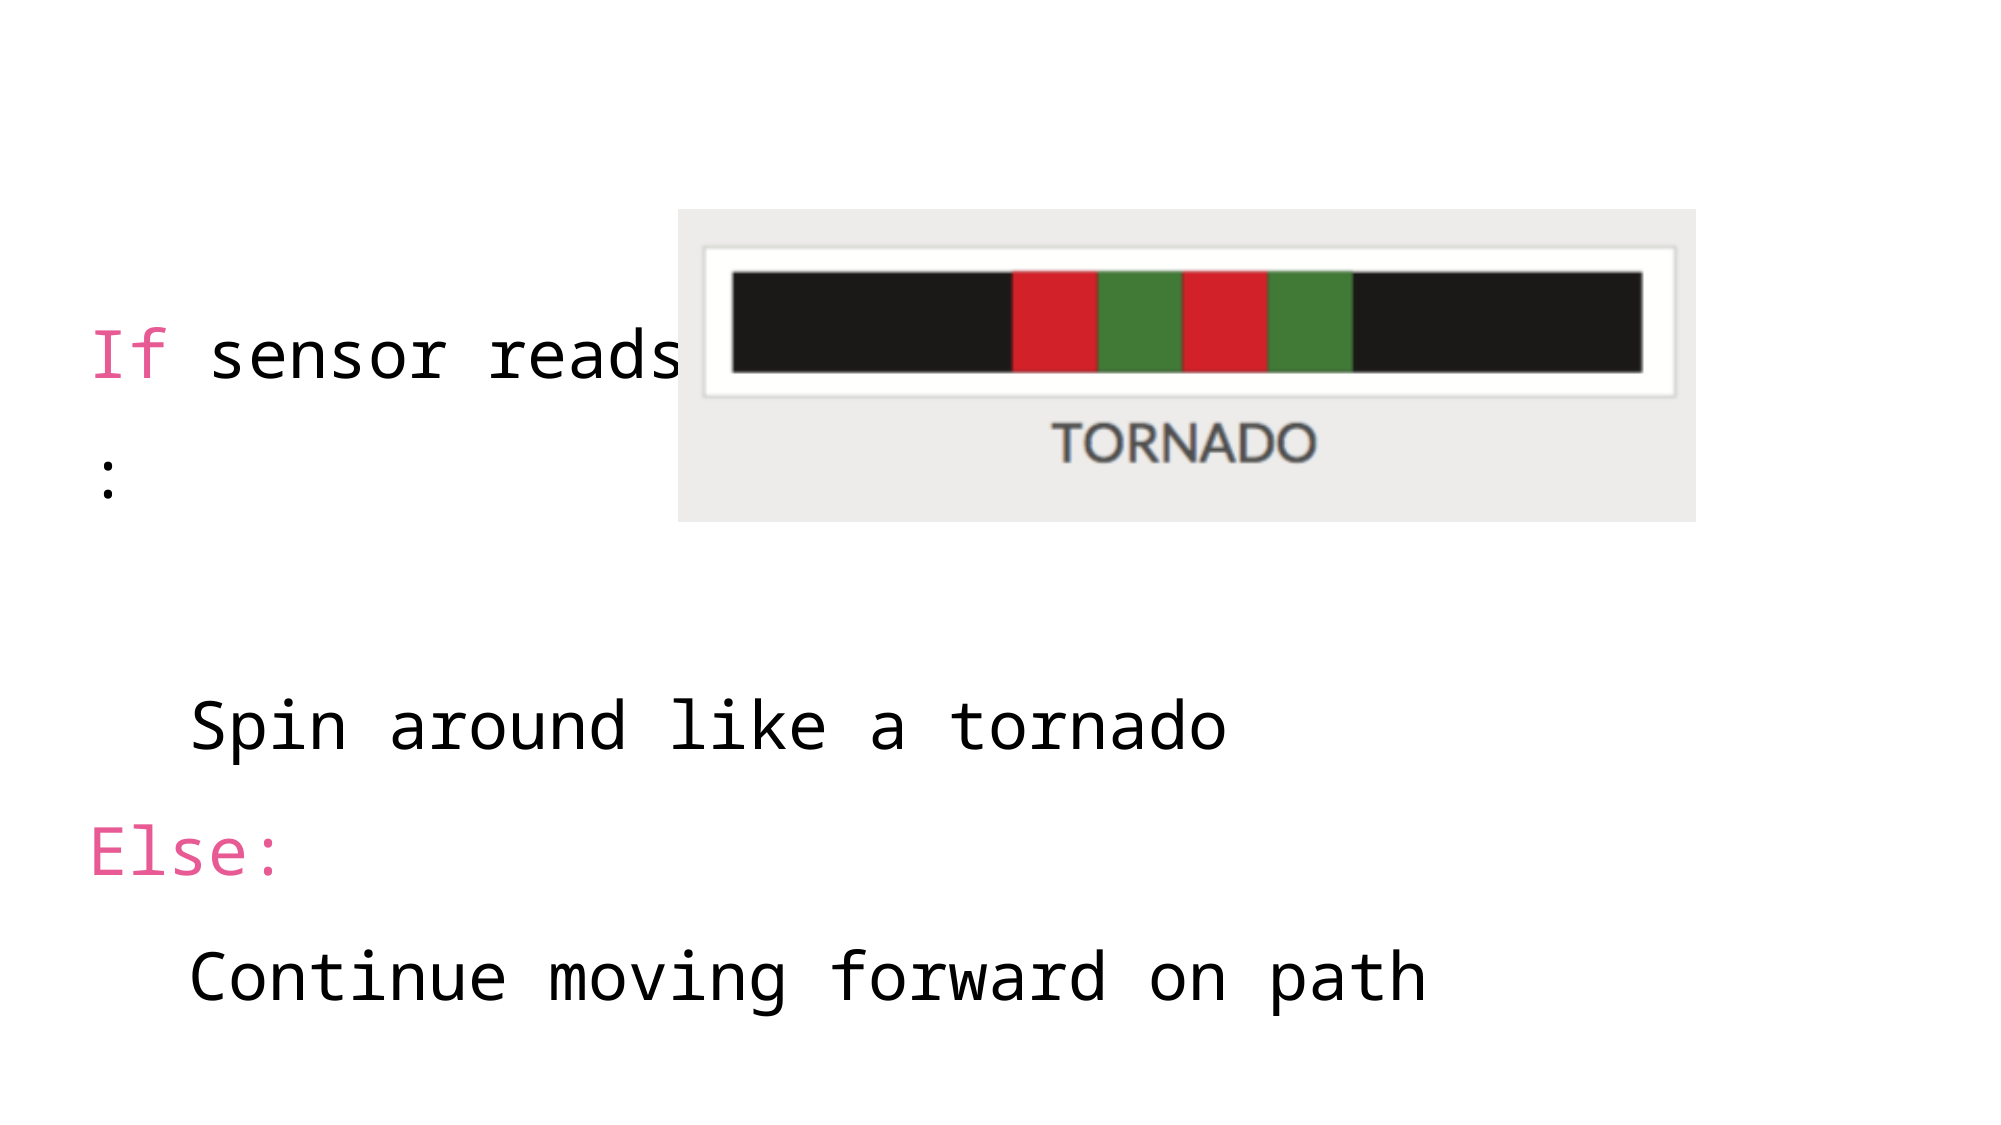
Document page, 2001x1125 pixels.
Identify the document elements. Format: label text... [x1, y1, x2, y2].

list If sensor reads : Spin around like a tornado Else: Continue moving forward on path [68, 252, 1932, 1000]
picture [678, 209, 1696, 522]
